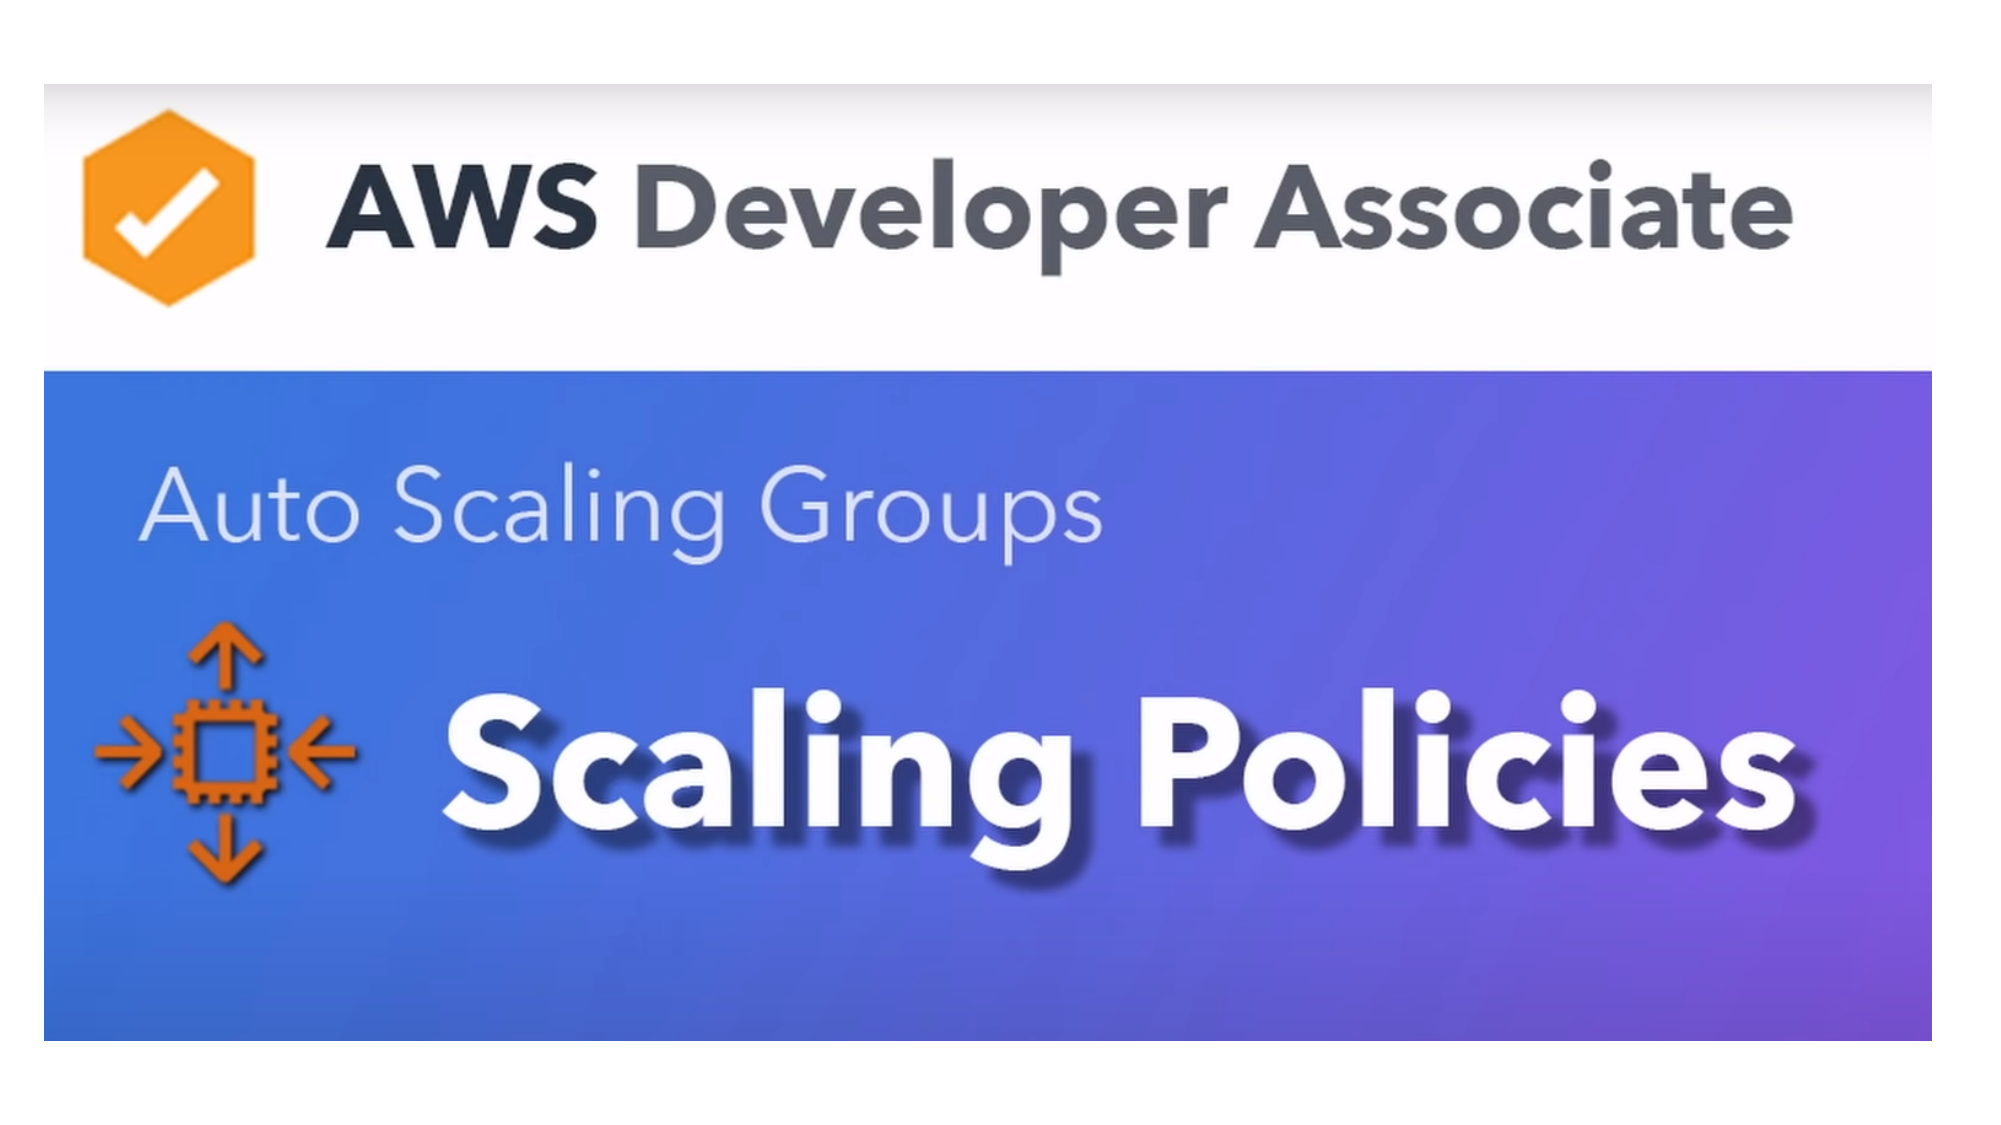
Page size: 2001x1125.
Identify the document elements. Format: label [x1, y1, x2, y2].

picture [44, 84, 1932, 1041]
